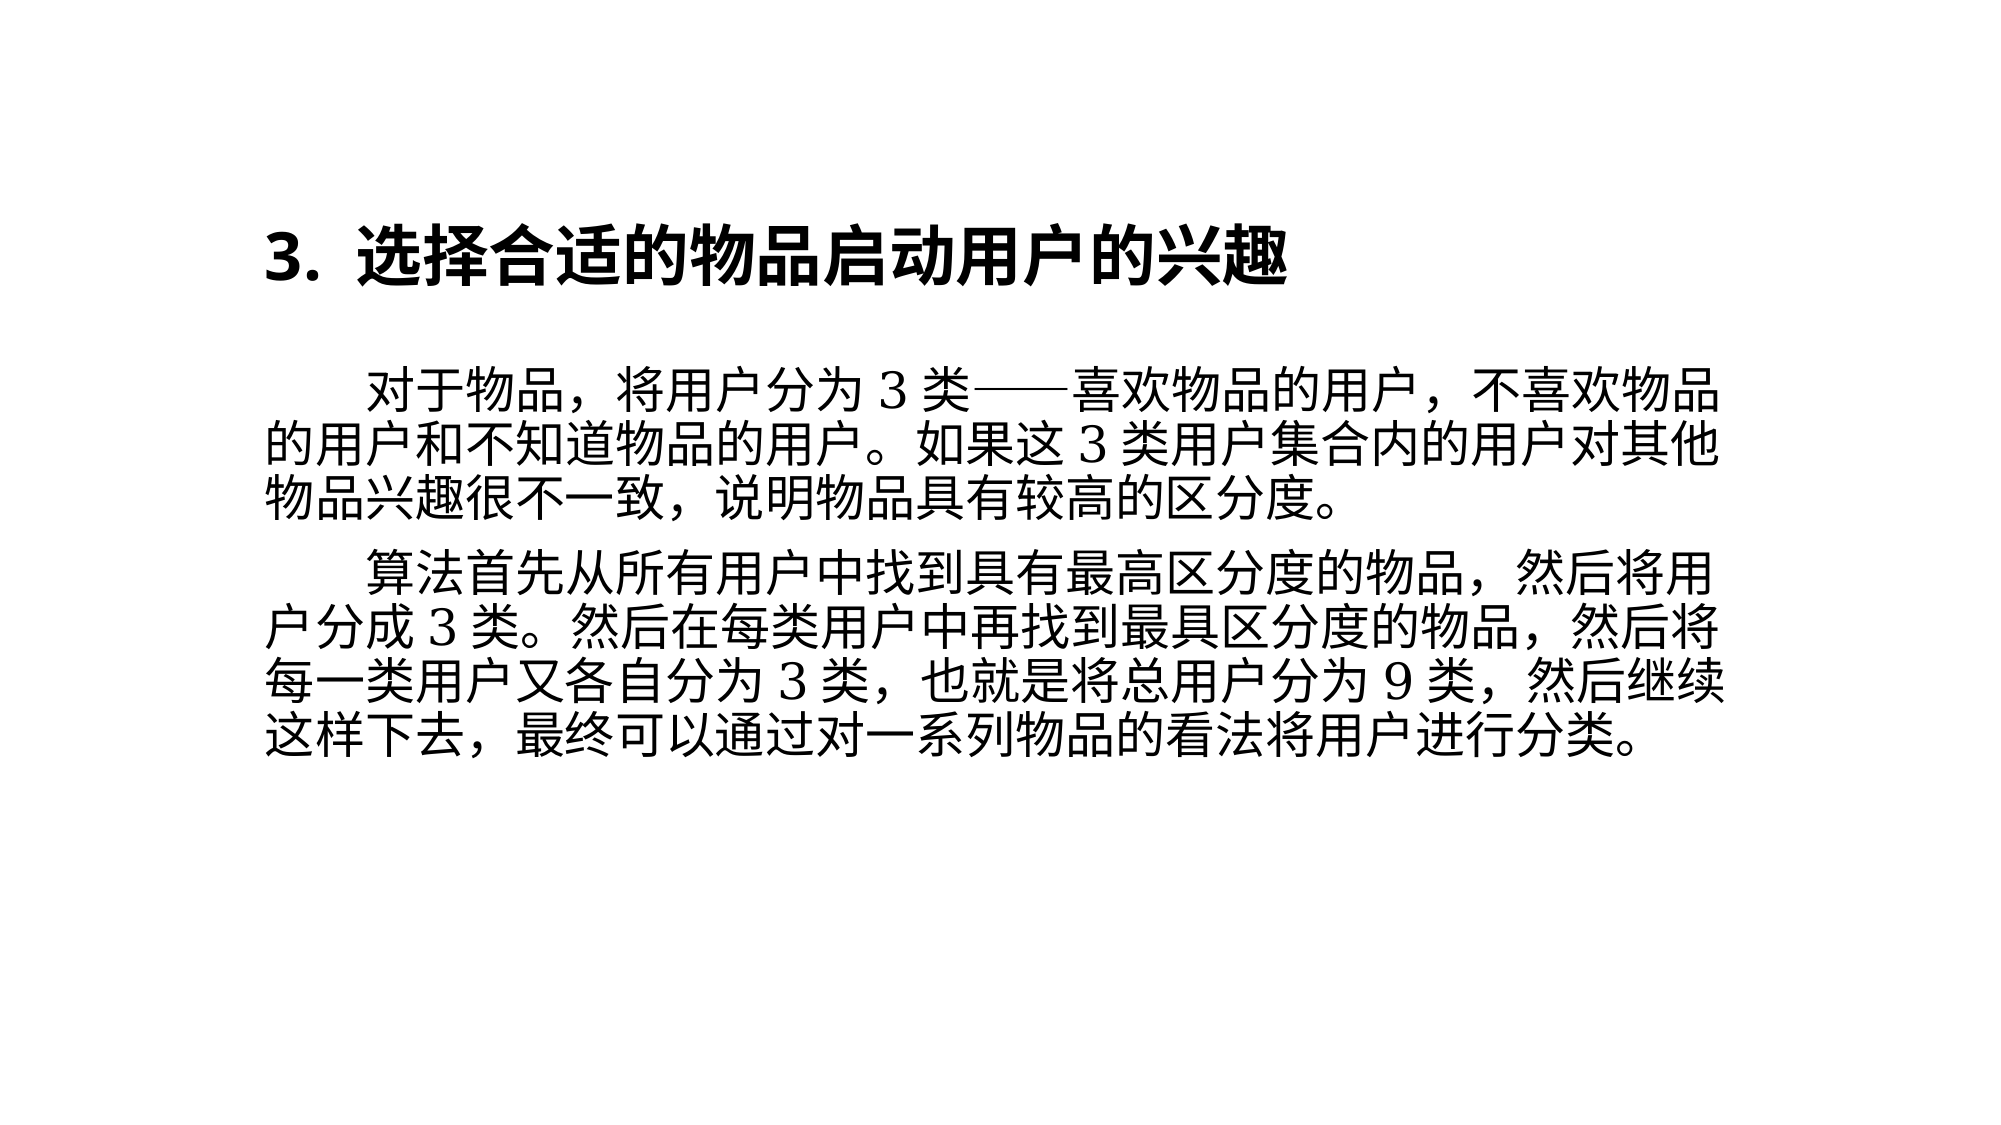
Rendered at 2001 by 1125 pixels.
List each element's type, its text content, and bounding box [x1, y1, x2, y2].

title 3. 选择合适的物品启动用户的兴趣 [249, 184, 1750, 303]
